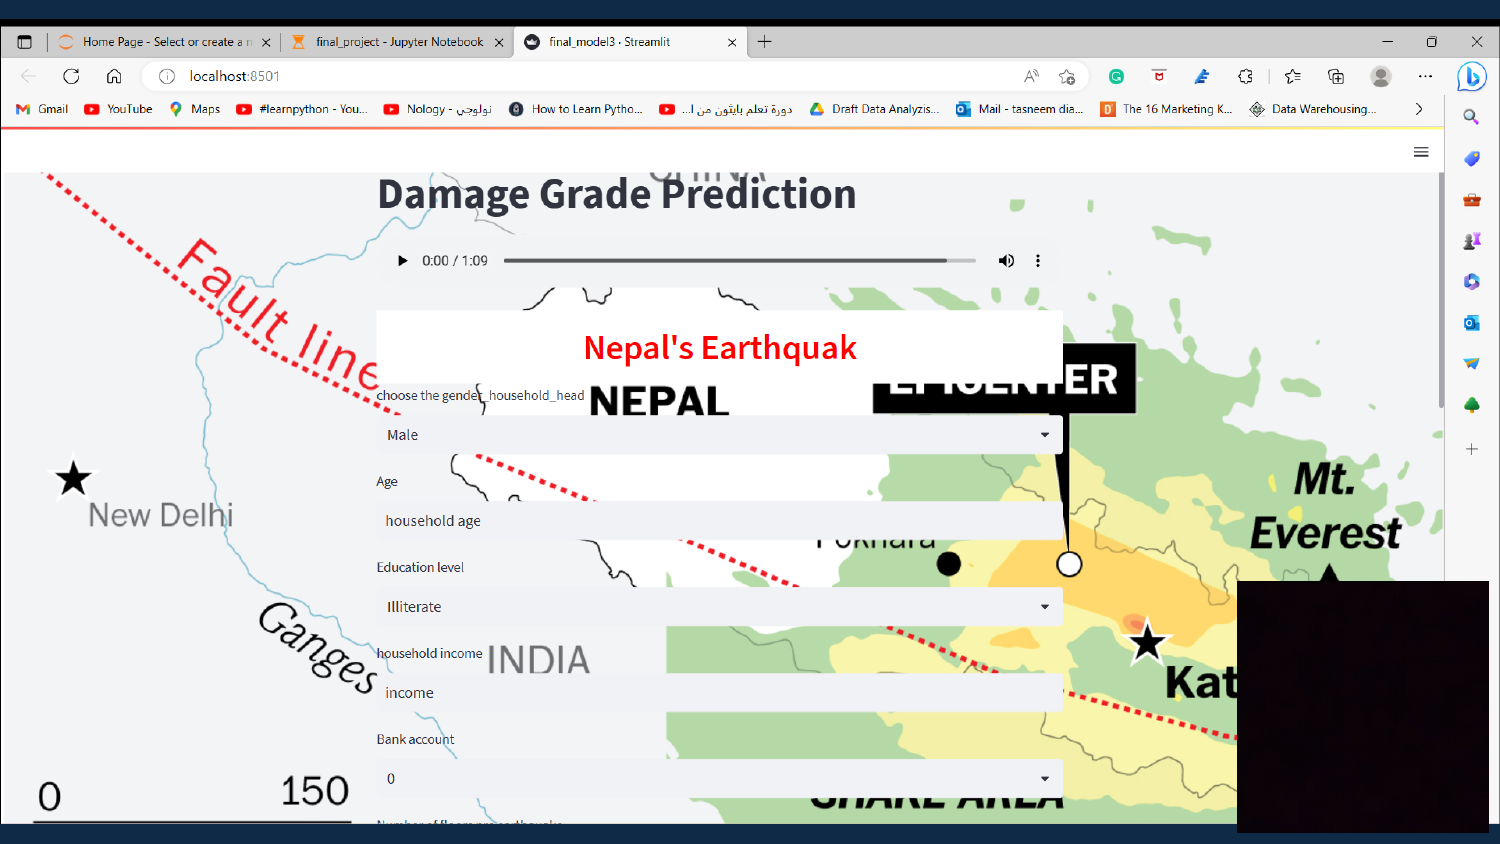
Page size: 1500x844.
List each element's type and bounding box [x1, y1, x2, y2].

text_box [1236, 580, 1490, 834]
picture [0, 19, 1500, 824]
